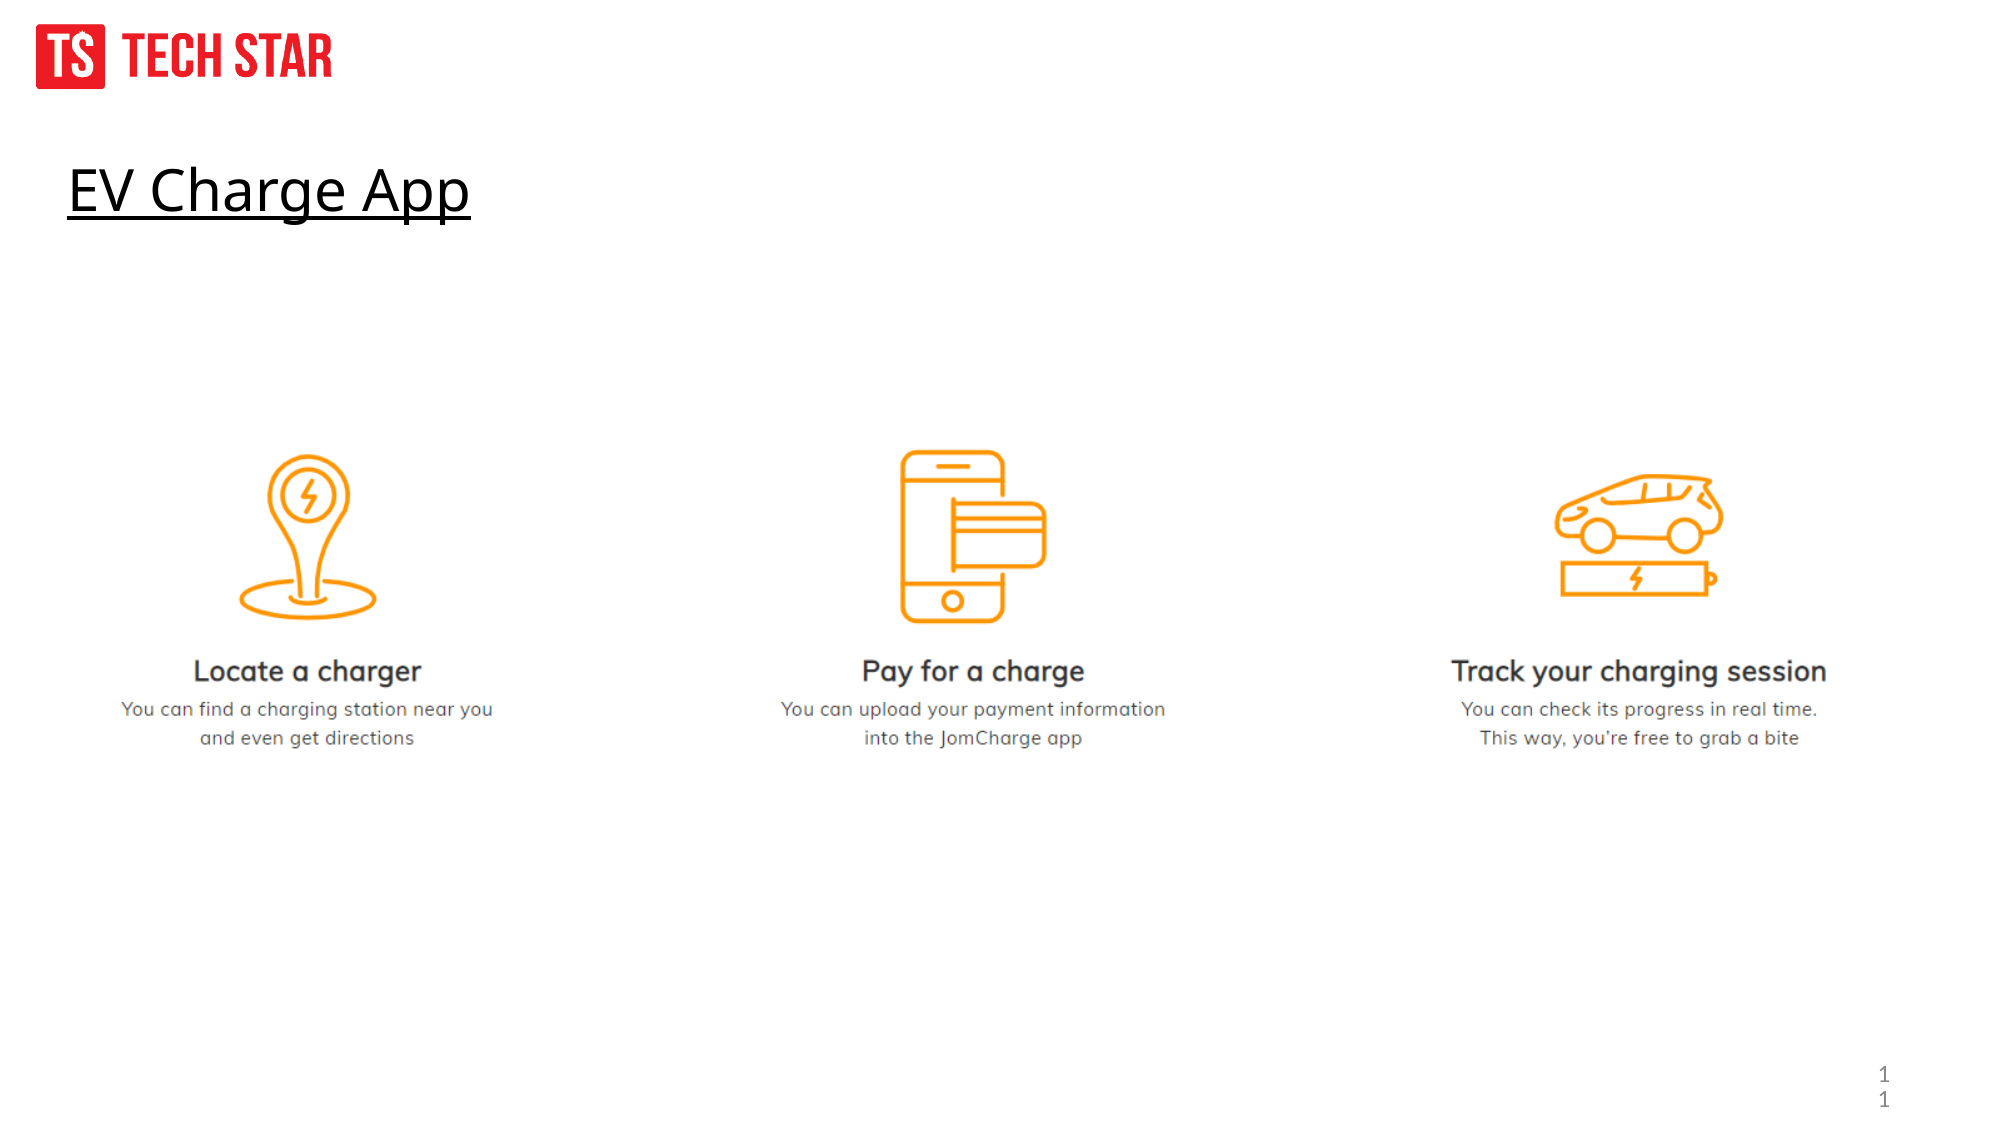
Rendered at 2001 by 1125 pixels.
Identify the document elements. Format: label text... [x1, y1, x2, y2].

slide_number 11 [1869, 1051, 1901, 1094]
text_box EV Charge App [59, 145, 2000, 231]
picture [0, 398, 1946, 806]
picture [0, 1, 373, 122]
